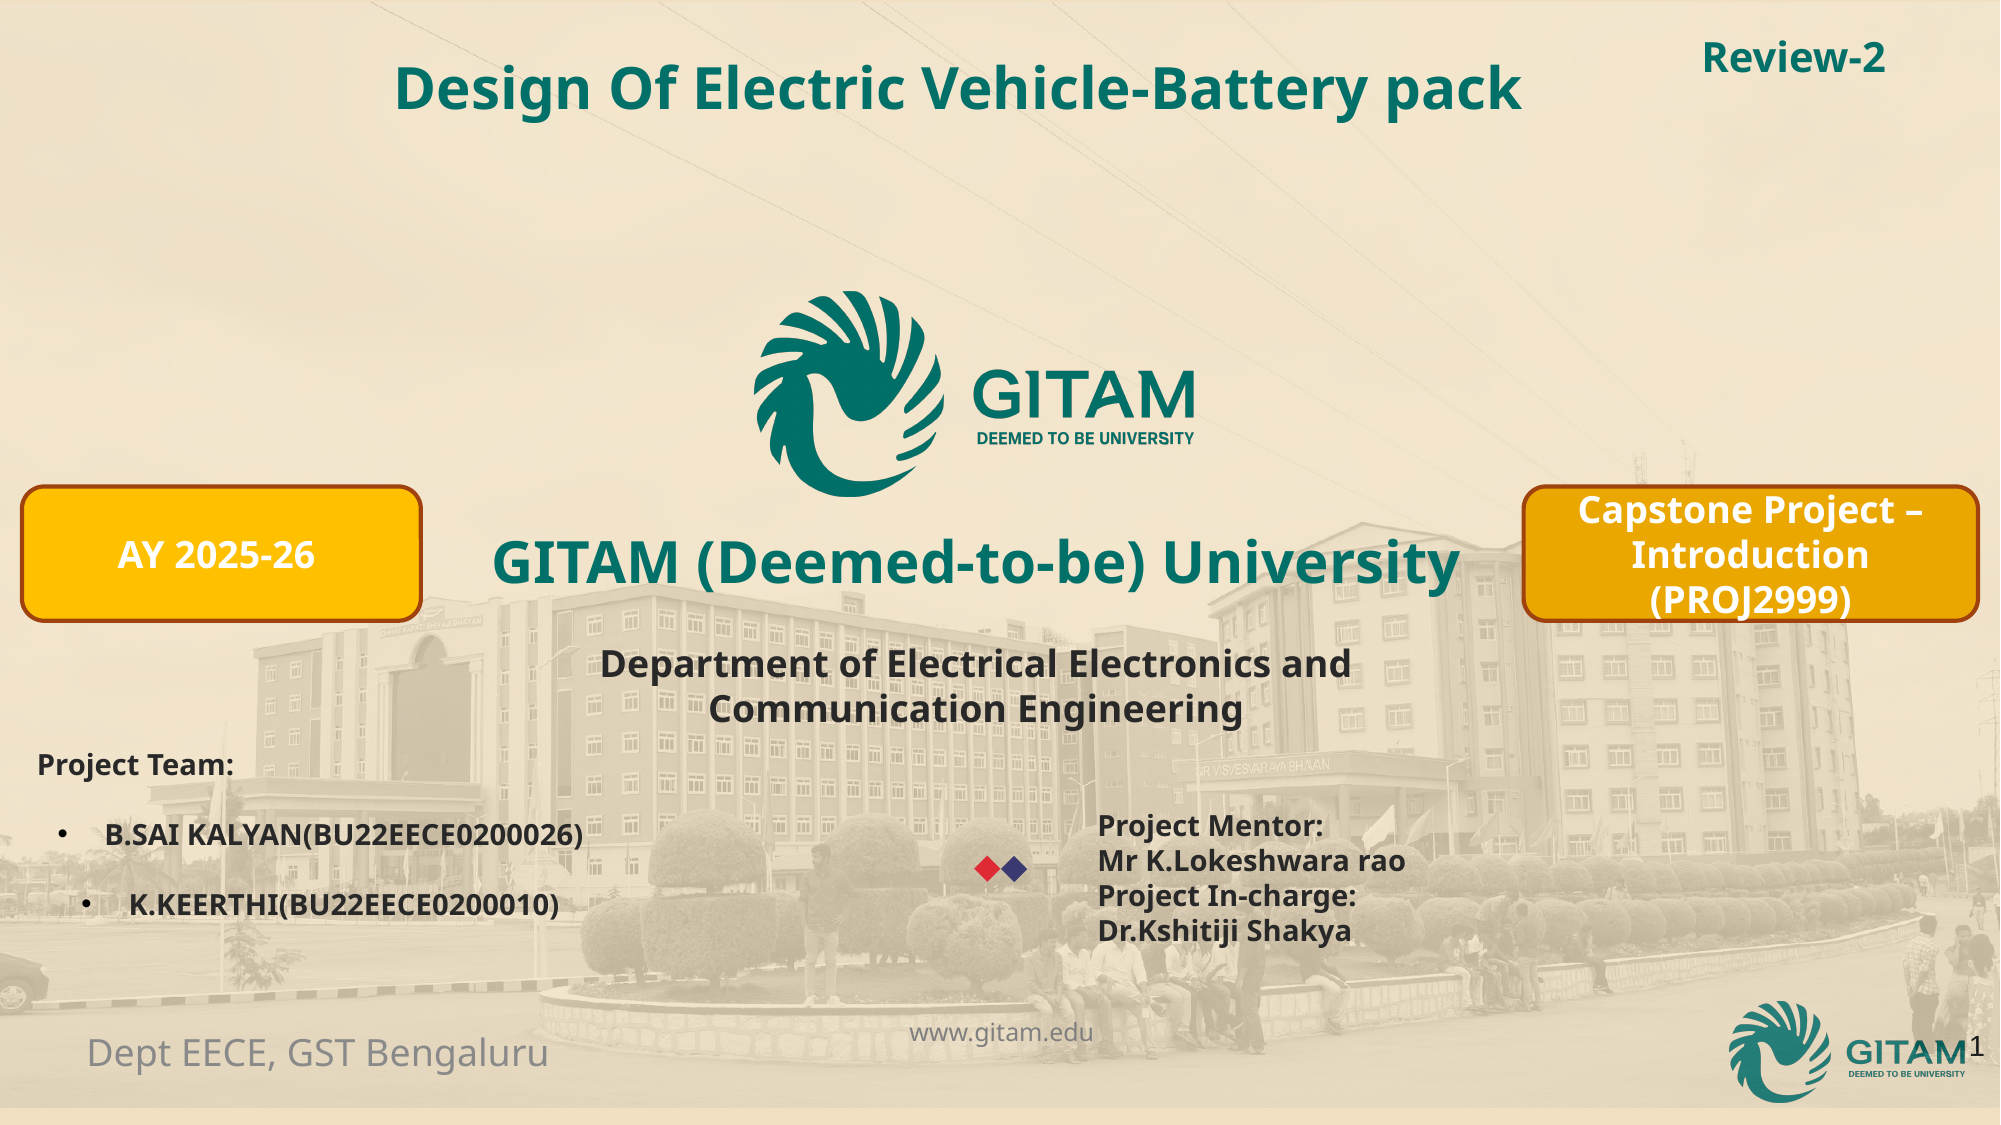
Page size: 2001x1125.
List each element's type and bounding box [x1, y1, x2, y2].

text_box [981, 850, 1020, 888]
picture [0, 2, 2000, 1108]
